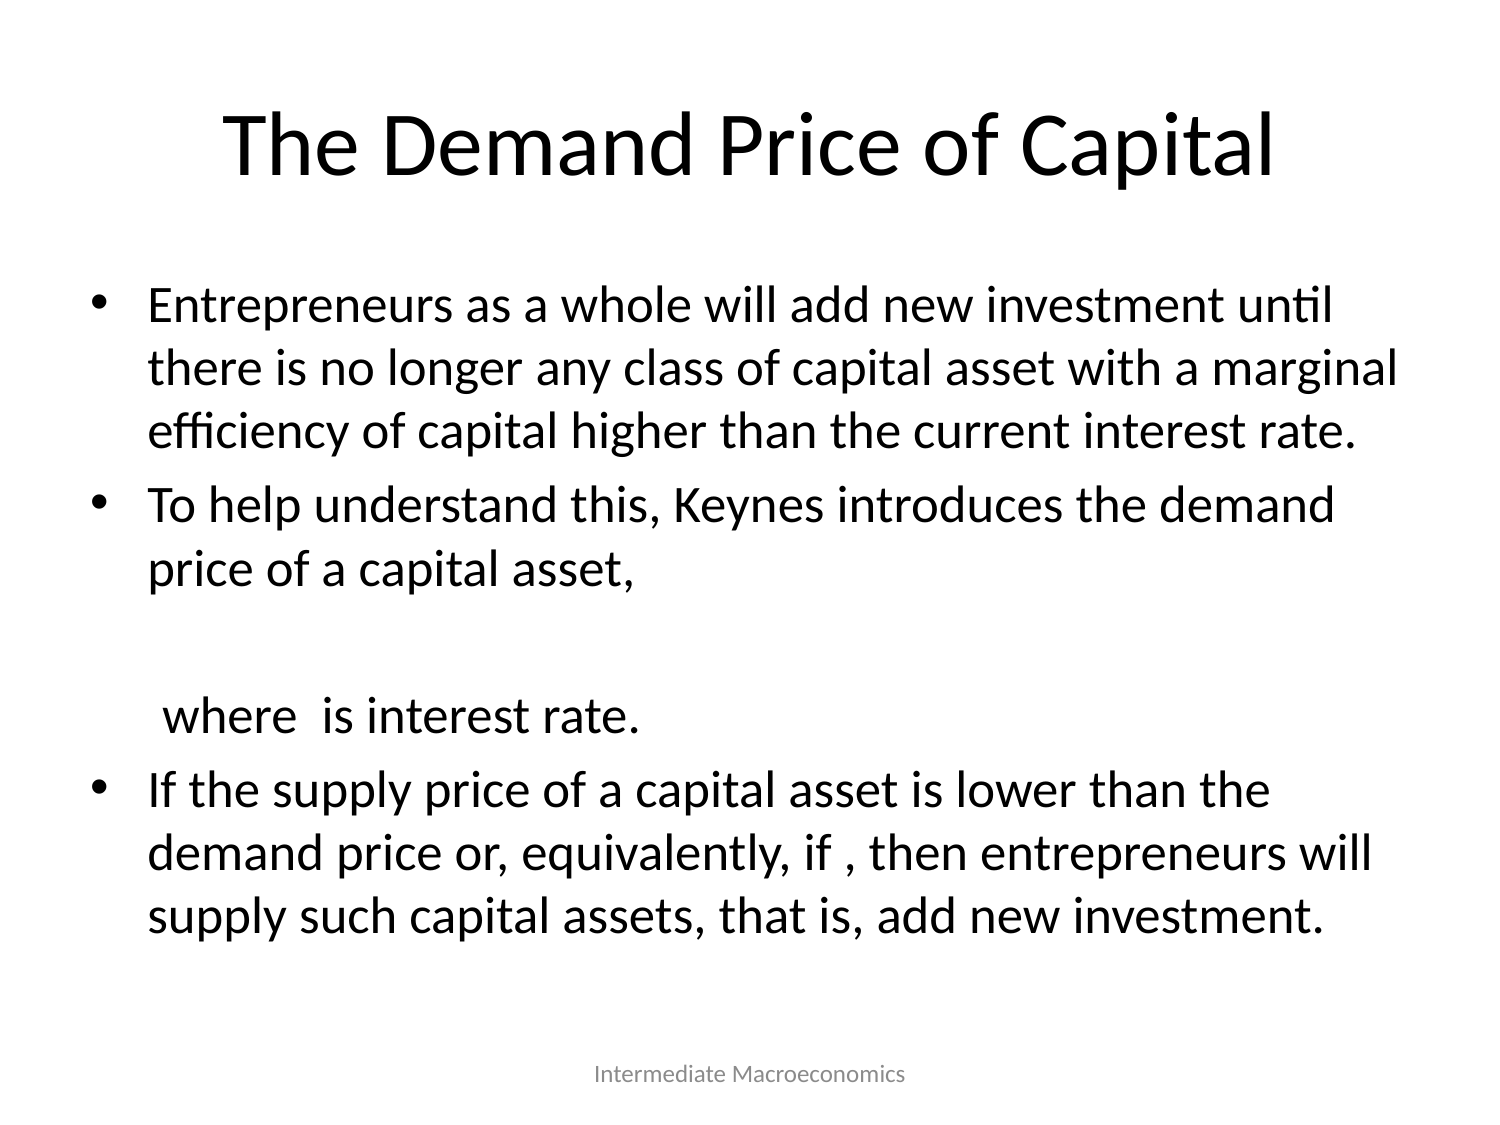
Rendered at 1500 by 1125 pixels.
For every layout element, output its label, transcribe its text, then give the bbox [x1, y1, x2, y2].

footer Intermediate Macroeconomics [512, 1042, 988, 1103]
title The Demand Price of Capital [75, 45, 1425, 233]
